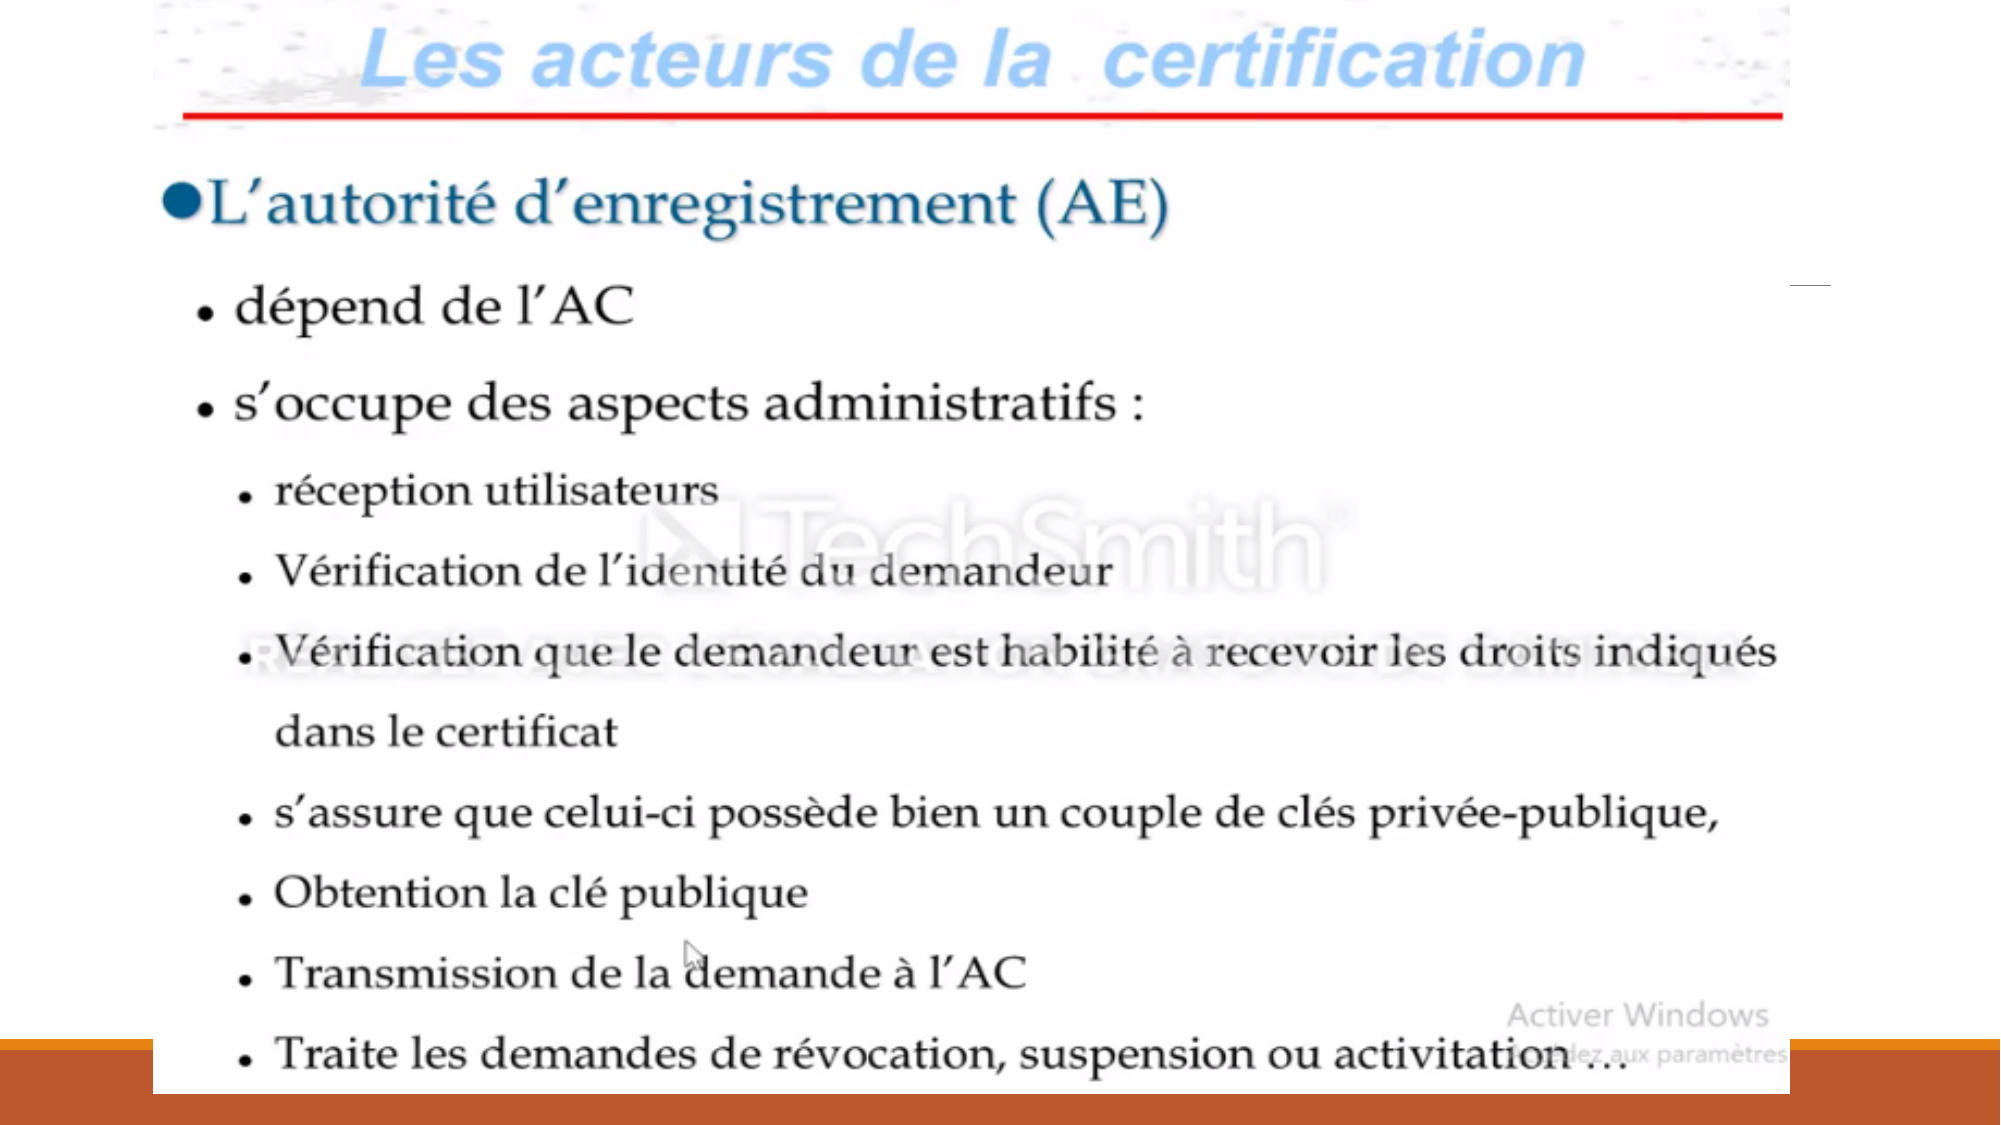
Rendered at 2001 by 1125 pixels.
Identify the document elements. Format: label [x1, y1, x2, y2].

picture [152, 0, 1791, 1095]
